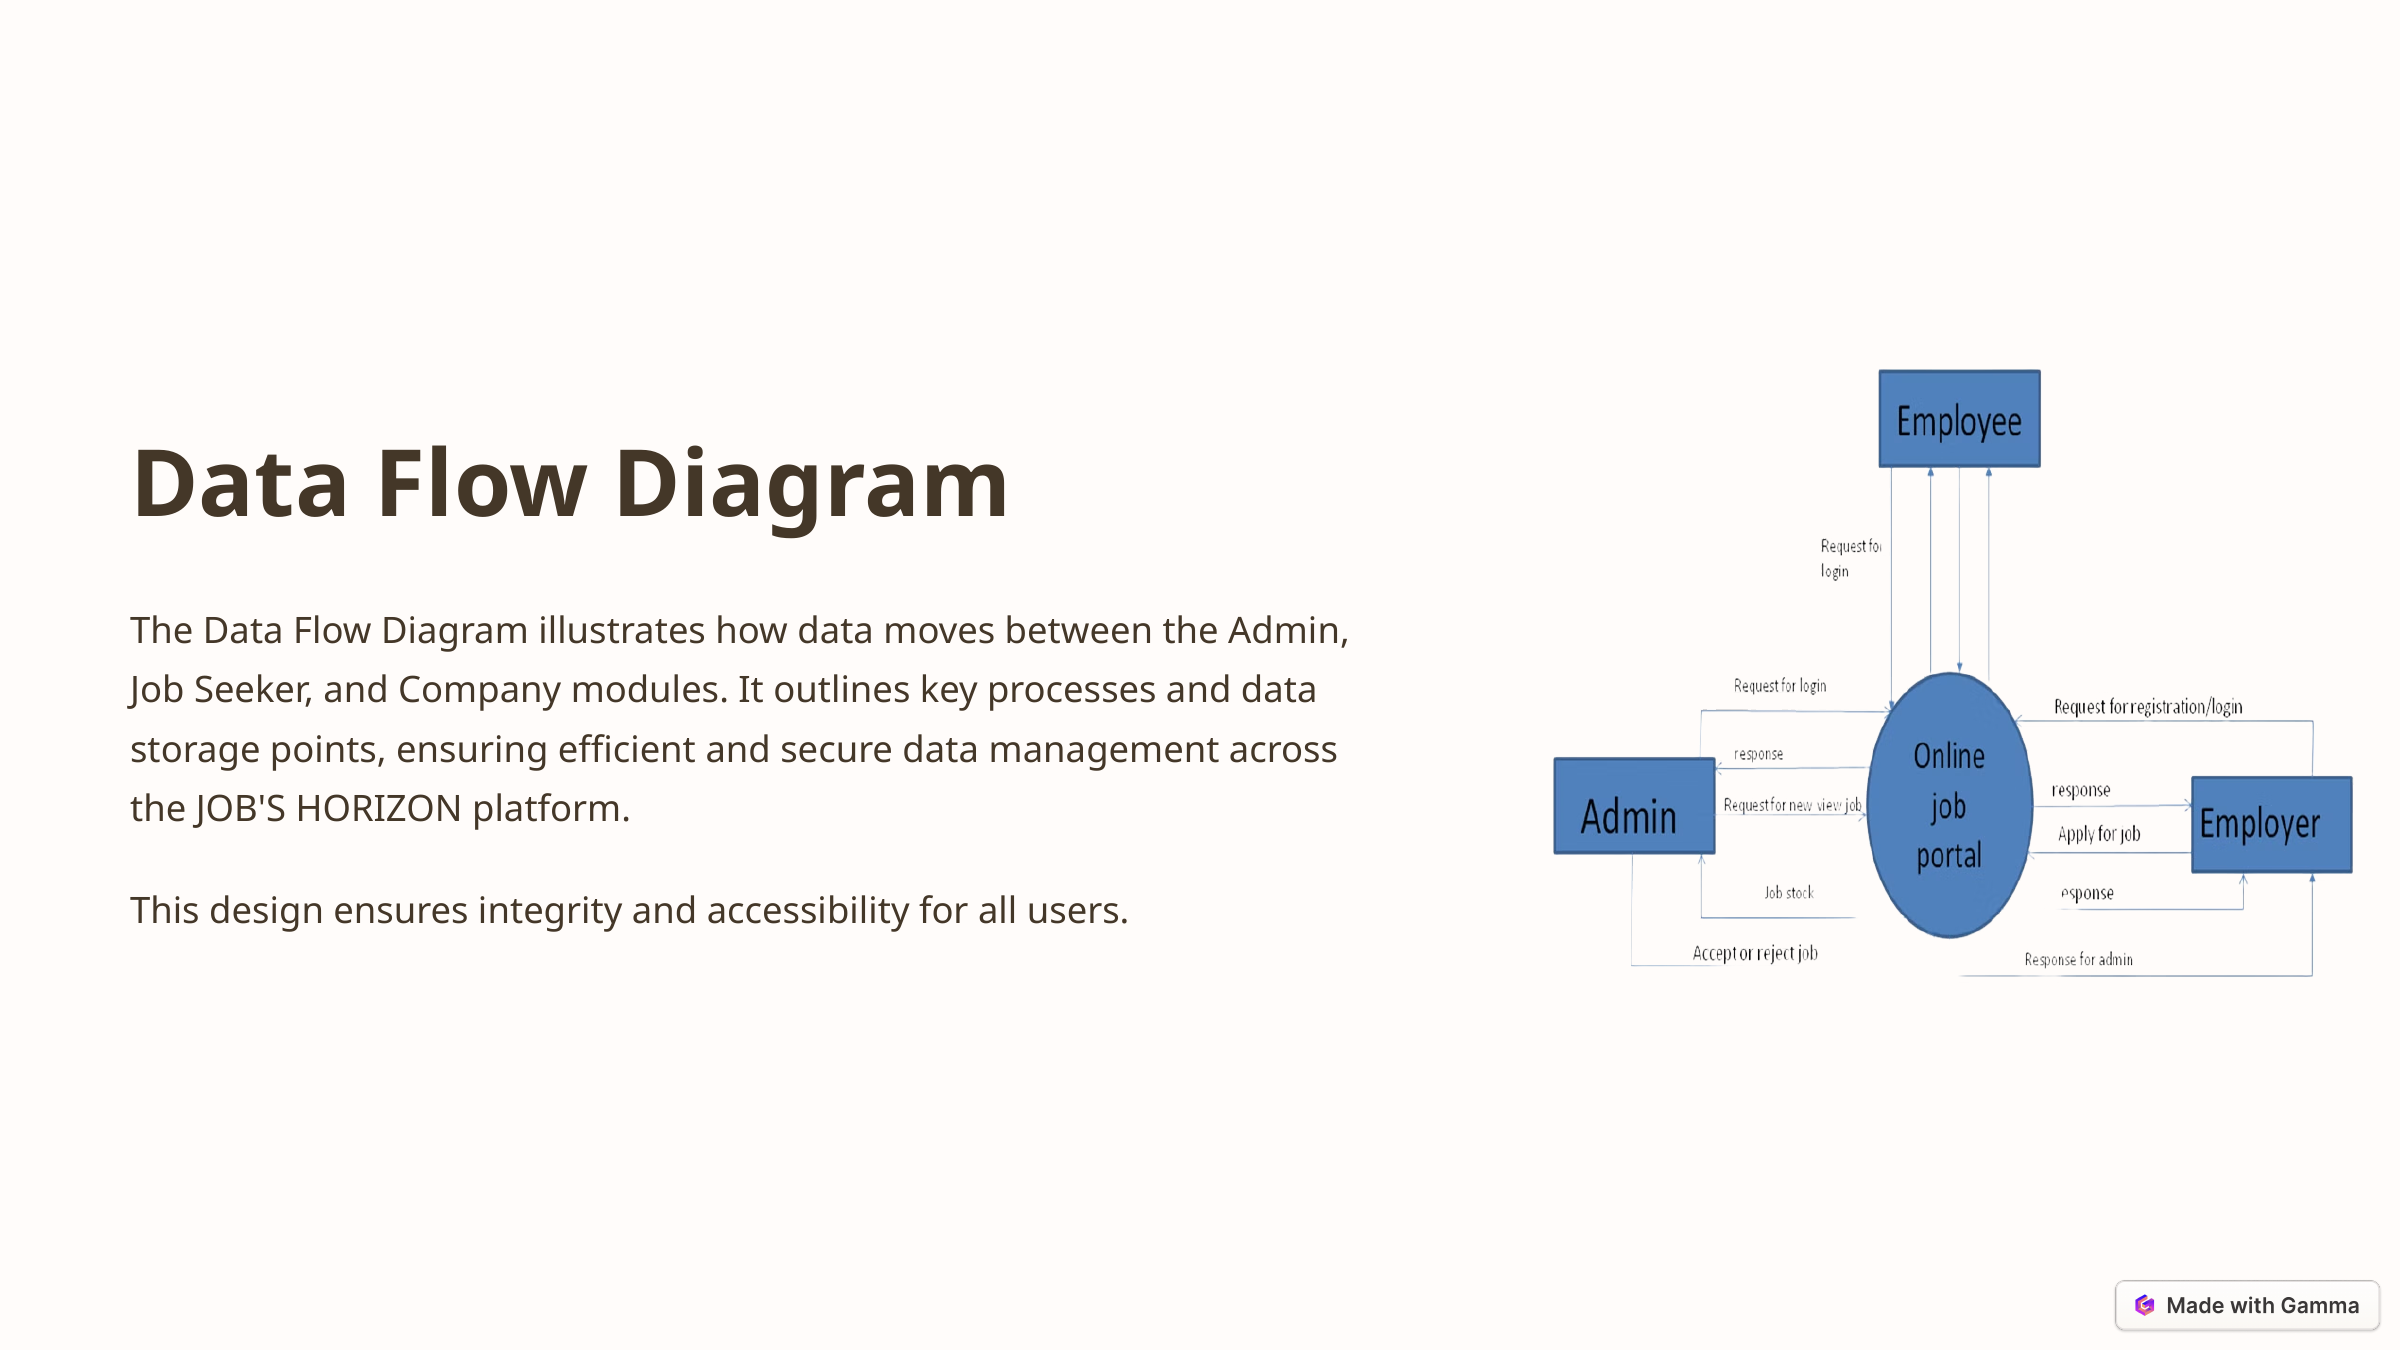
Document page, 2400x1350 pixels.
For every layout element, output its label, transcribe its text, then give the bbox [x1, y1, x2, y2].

text_box The Data Flow Diagram illustrates how data moves between the Admin, Job Seeker, and Company modules. It outlines key processes and data storage points, ensuring efficient and secure data management across the JOB'S HORIZON platform. [130, 591, 1370, 830]
picture [2106, 1271, 2389, 1339]
text_box Data Flow Diagram [130, 419, 1061, 536]
picture [1546, 367, 2354, 983]
text_box This design ensures integrity and accessibility for all users. [130, 871, 1370, 931]
